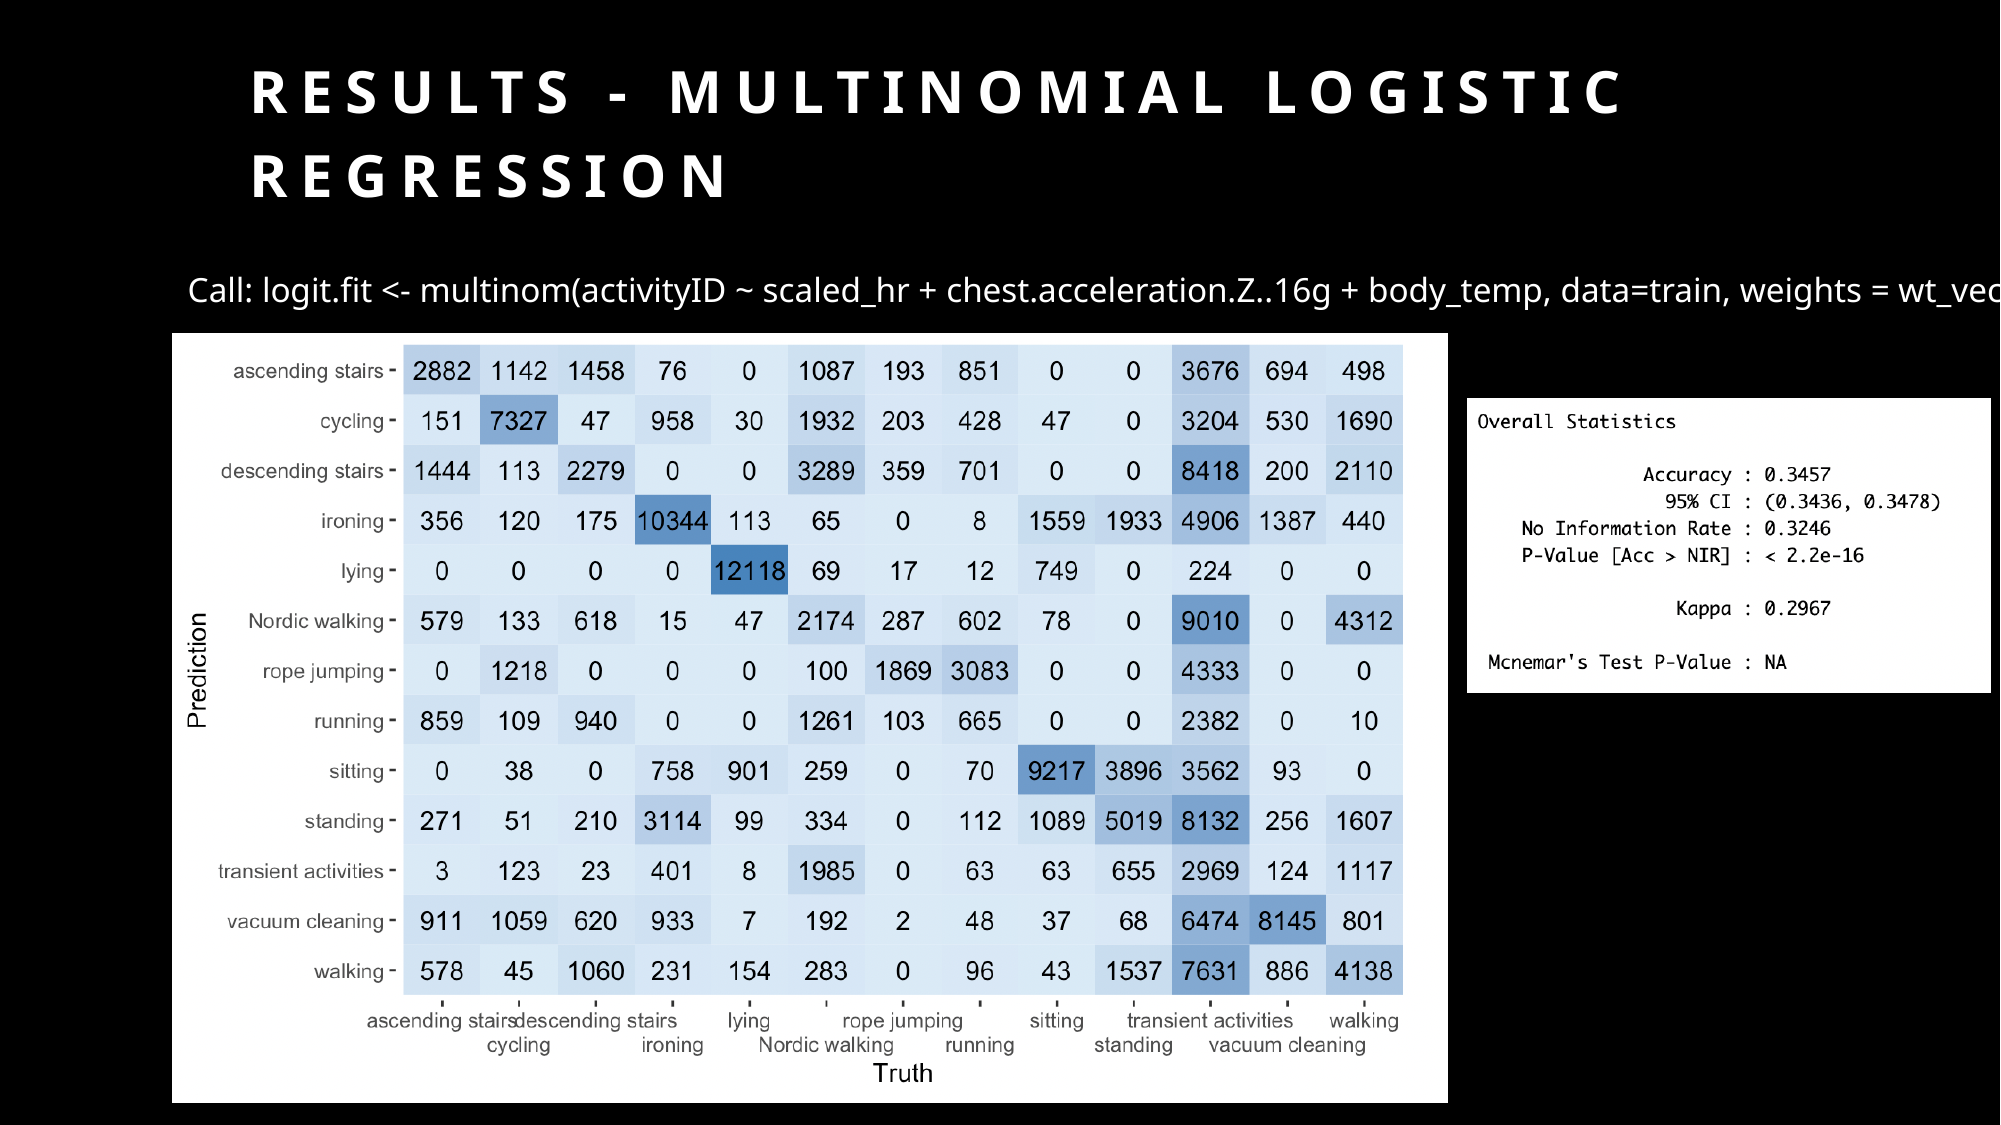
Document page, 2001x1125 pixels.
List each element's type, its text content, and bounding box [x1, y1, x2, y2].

picture [172, 333, 1448, 1103]
picture [1467, 398, 1991, 693]
title Results - multinomial logistic regression [234, 75, 1943, 217]
list Call: logit.fit <- multinom(activityID ~ scaled_hr + chest.acceleration.Z..16g + body_temp, data=train, weights = wt_vector) [172, 249, 2000, 875]
